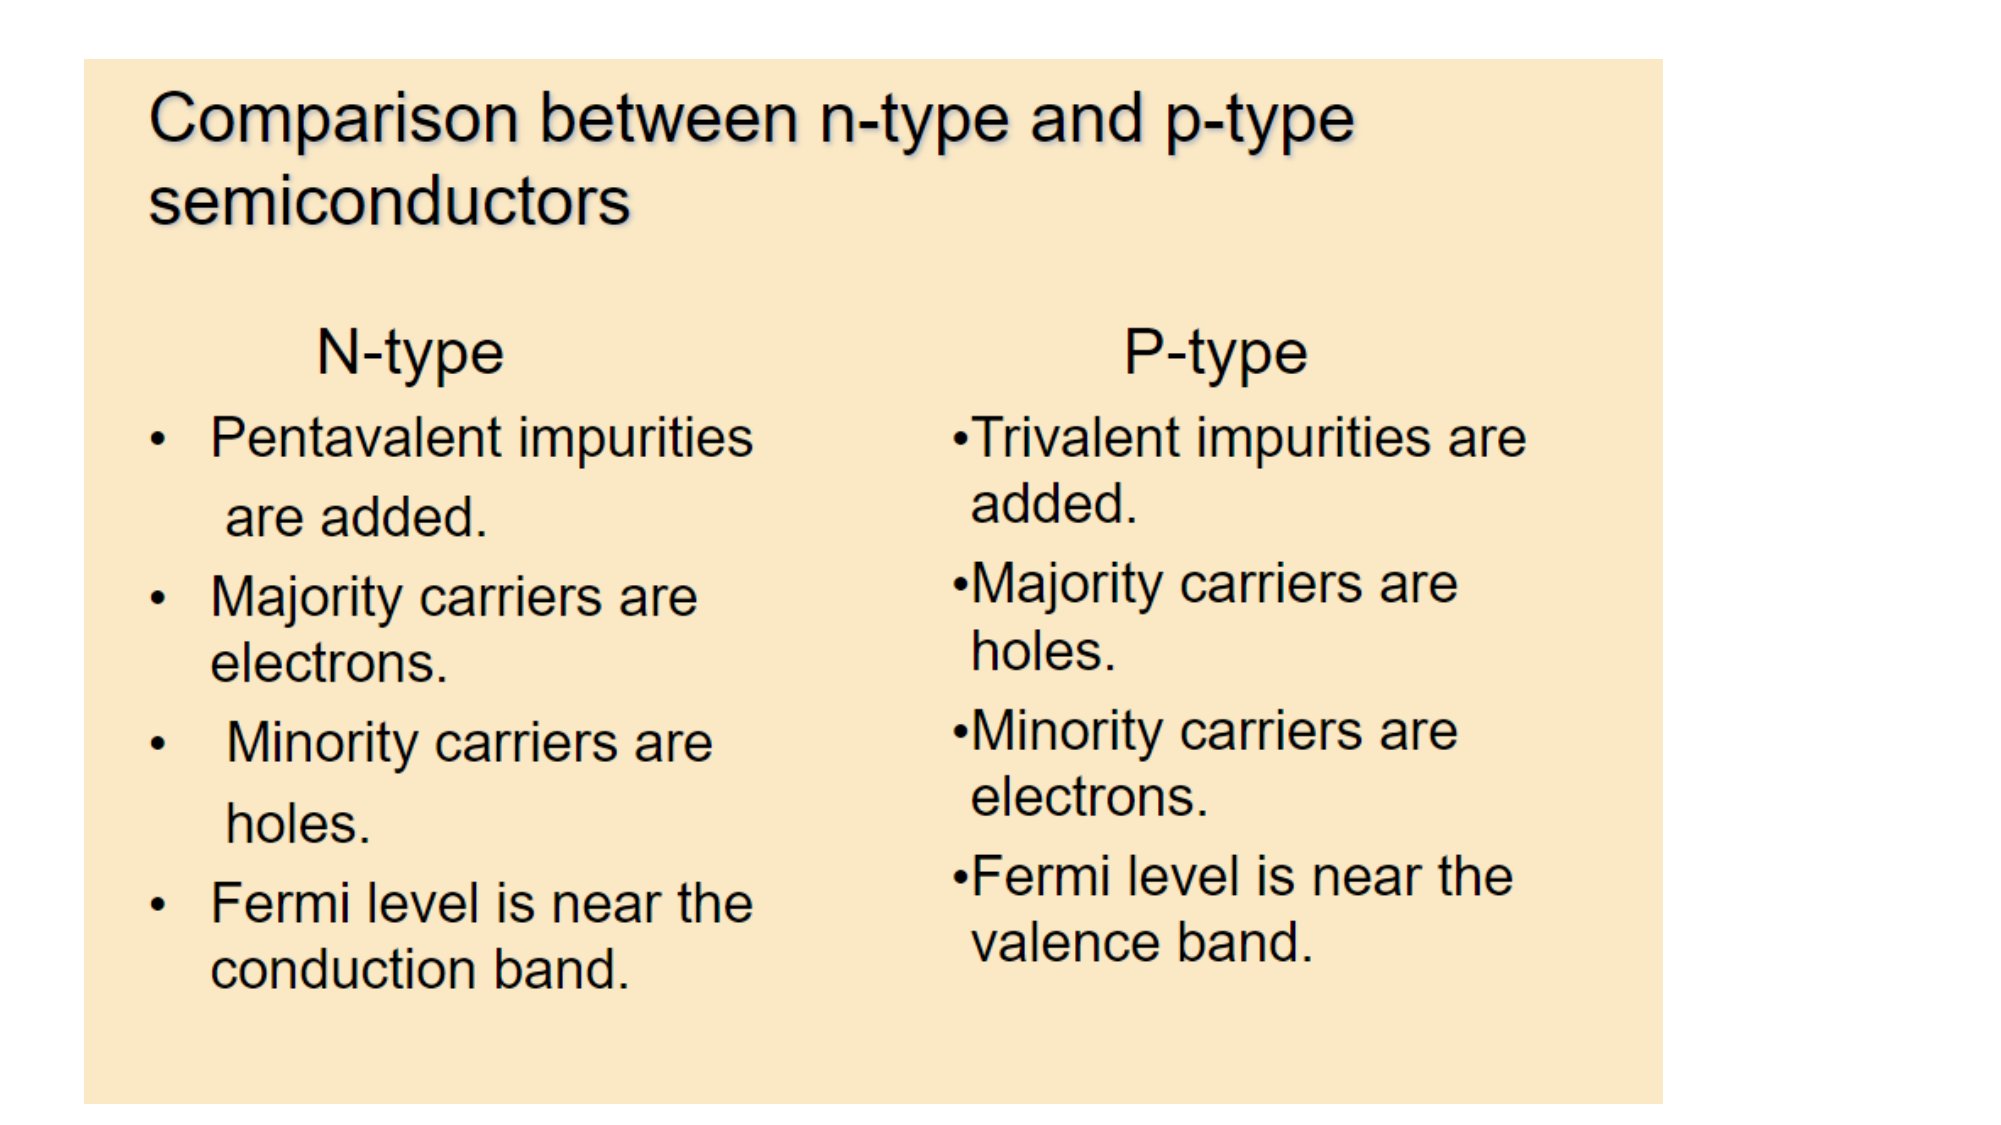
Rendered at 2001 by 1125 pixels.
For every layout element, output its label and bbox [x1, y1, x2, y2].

picture [84, 59, 1663, 1104]
